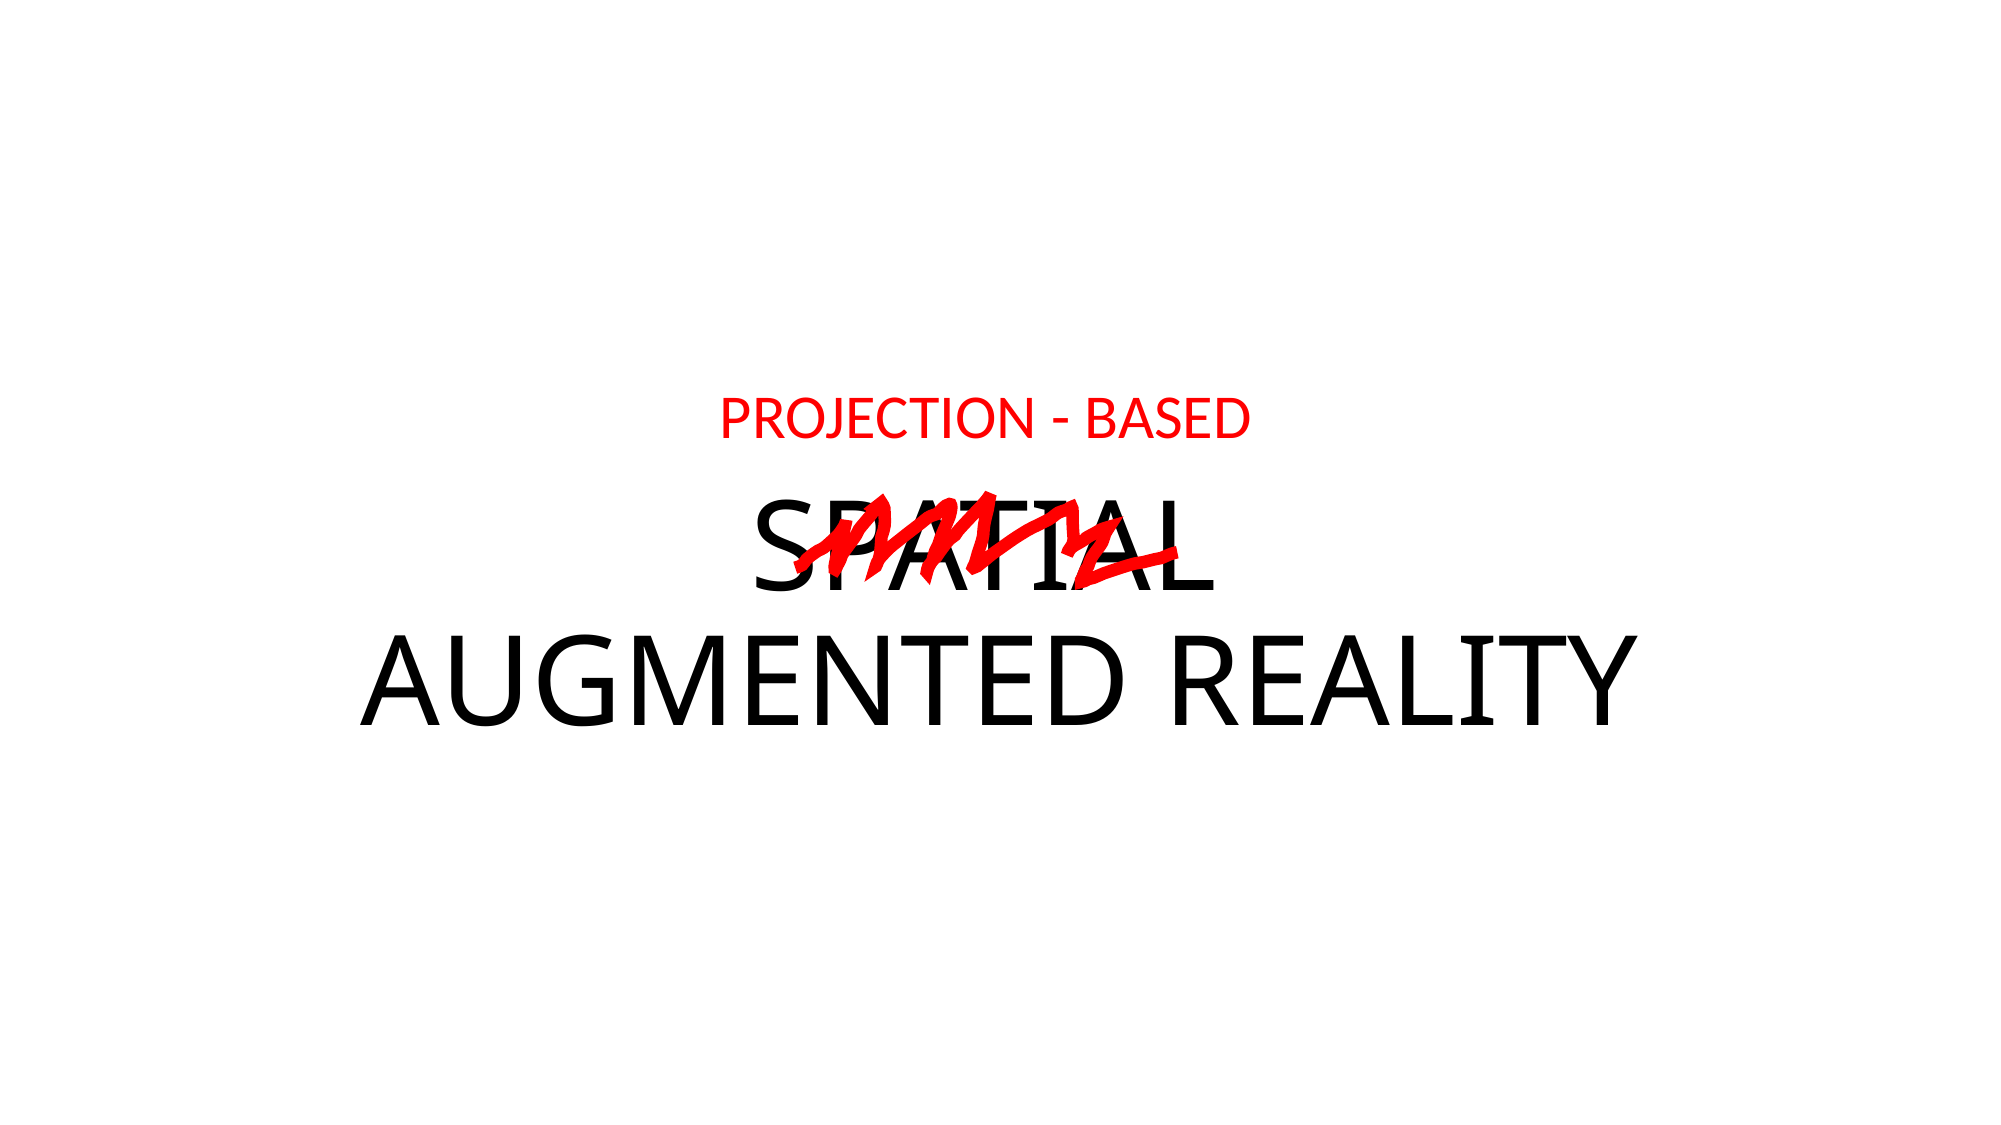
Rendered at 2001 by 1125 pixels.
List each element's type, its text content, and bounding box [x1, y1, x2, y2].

text_box [794, 493, 1178, 584]
title SPATIAL AUGMENTED REALITY [249, 368, 1750, 761]
text_box PROJECTION - BASED [705, 368, 1268, 459]
